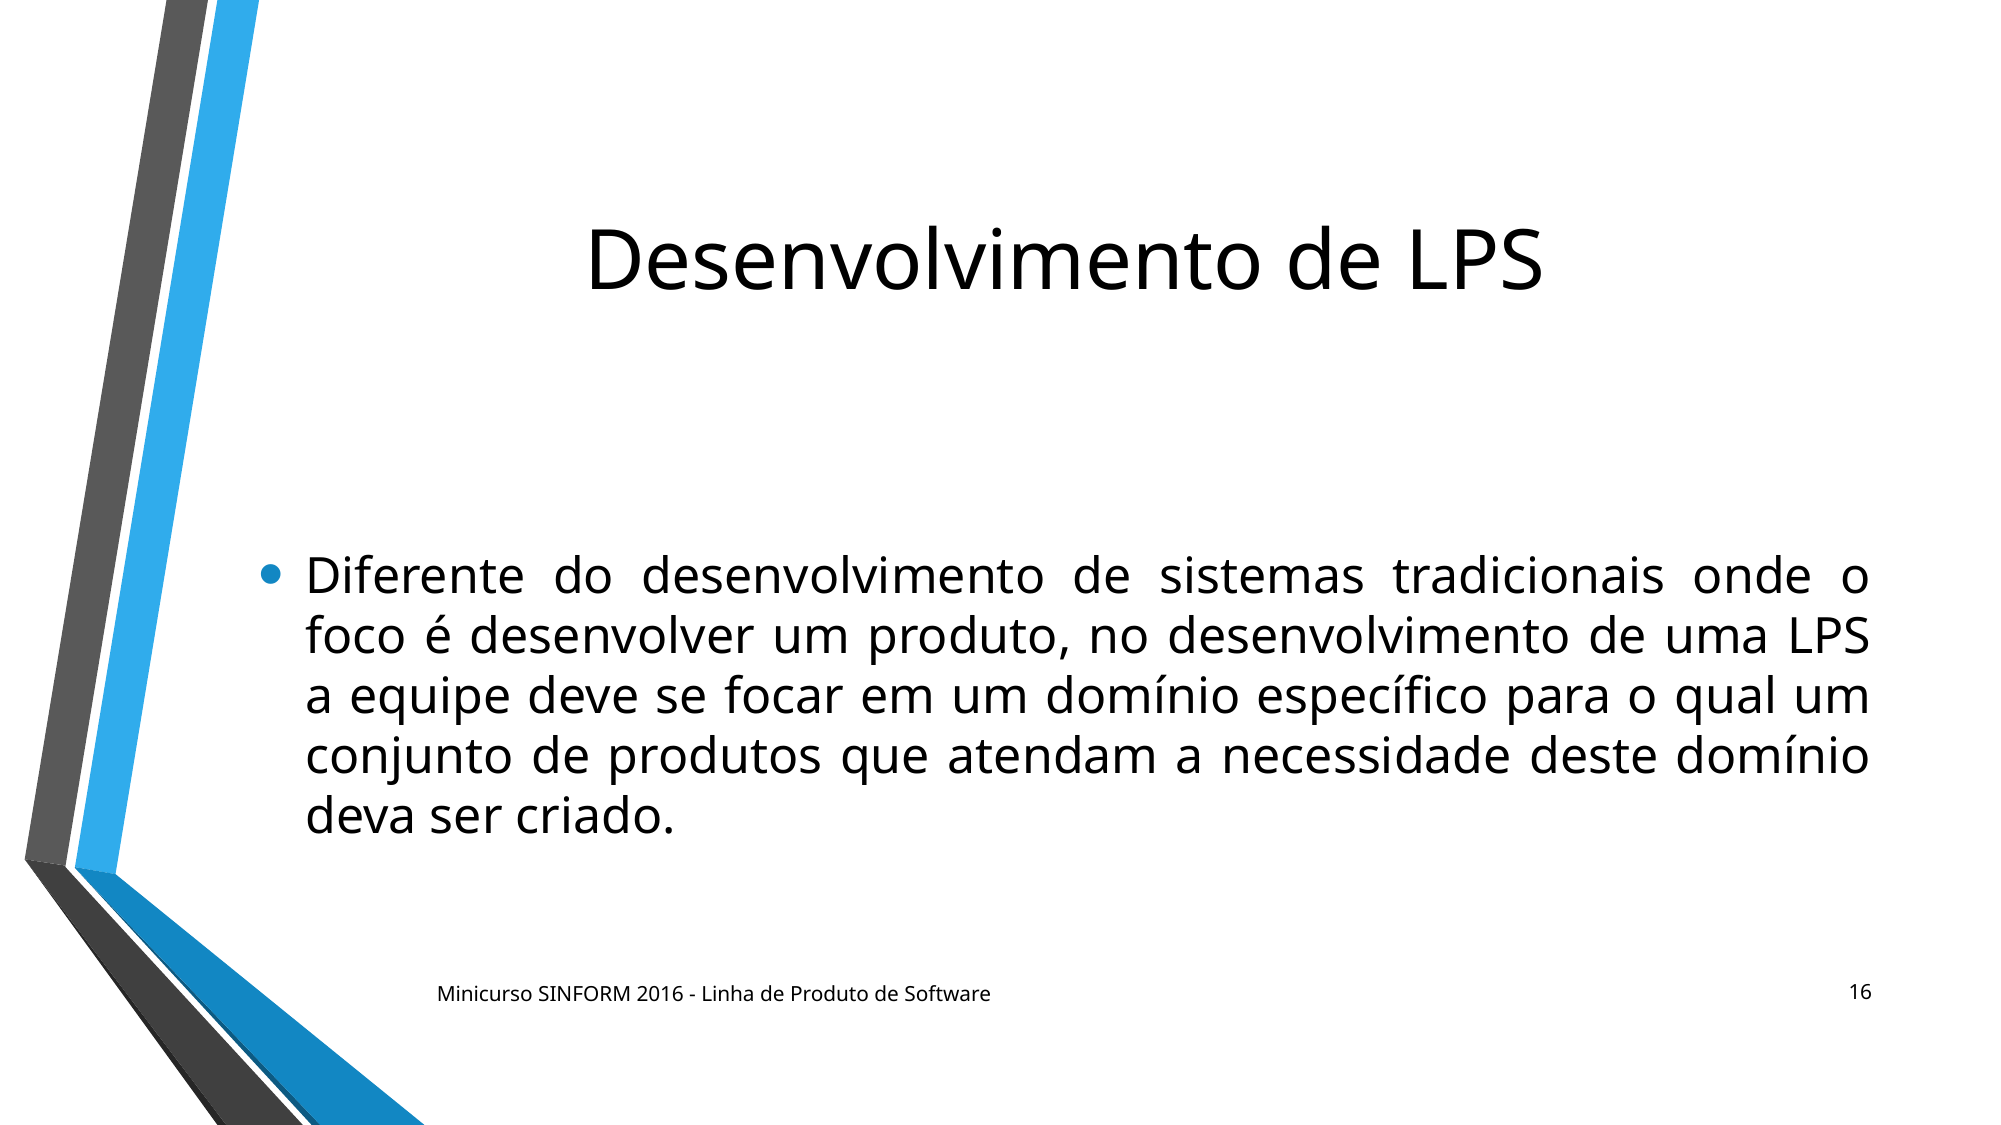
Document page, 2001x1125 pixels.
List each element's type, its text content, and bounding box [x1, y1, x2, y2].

title Desenvolvimento de LPS [243, 112, 1887, 400]
footer Minicurso SINFORM 2016 - Linha de Produto de Software [421, 965, 1584, 1025]
slide_number 16 [1796, 962, 1887, 1023]
list Diferente do desenvolvimento de sistemas tradicionais onde o foco é desenvolver um produto, no desenvolvimento de uma LPS a equipe deve se focar em um domínio específico para o qual um conjunto de produtos que atendam a necessidade deste domínio deva ser criado. [243, 437, 1887, 950]
